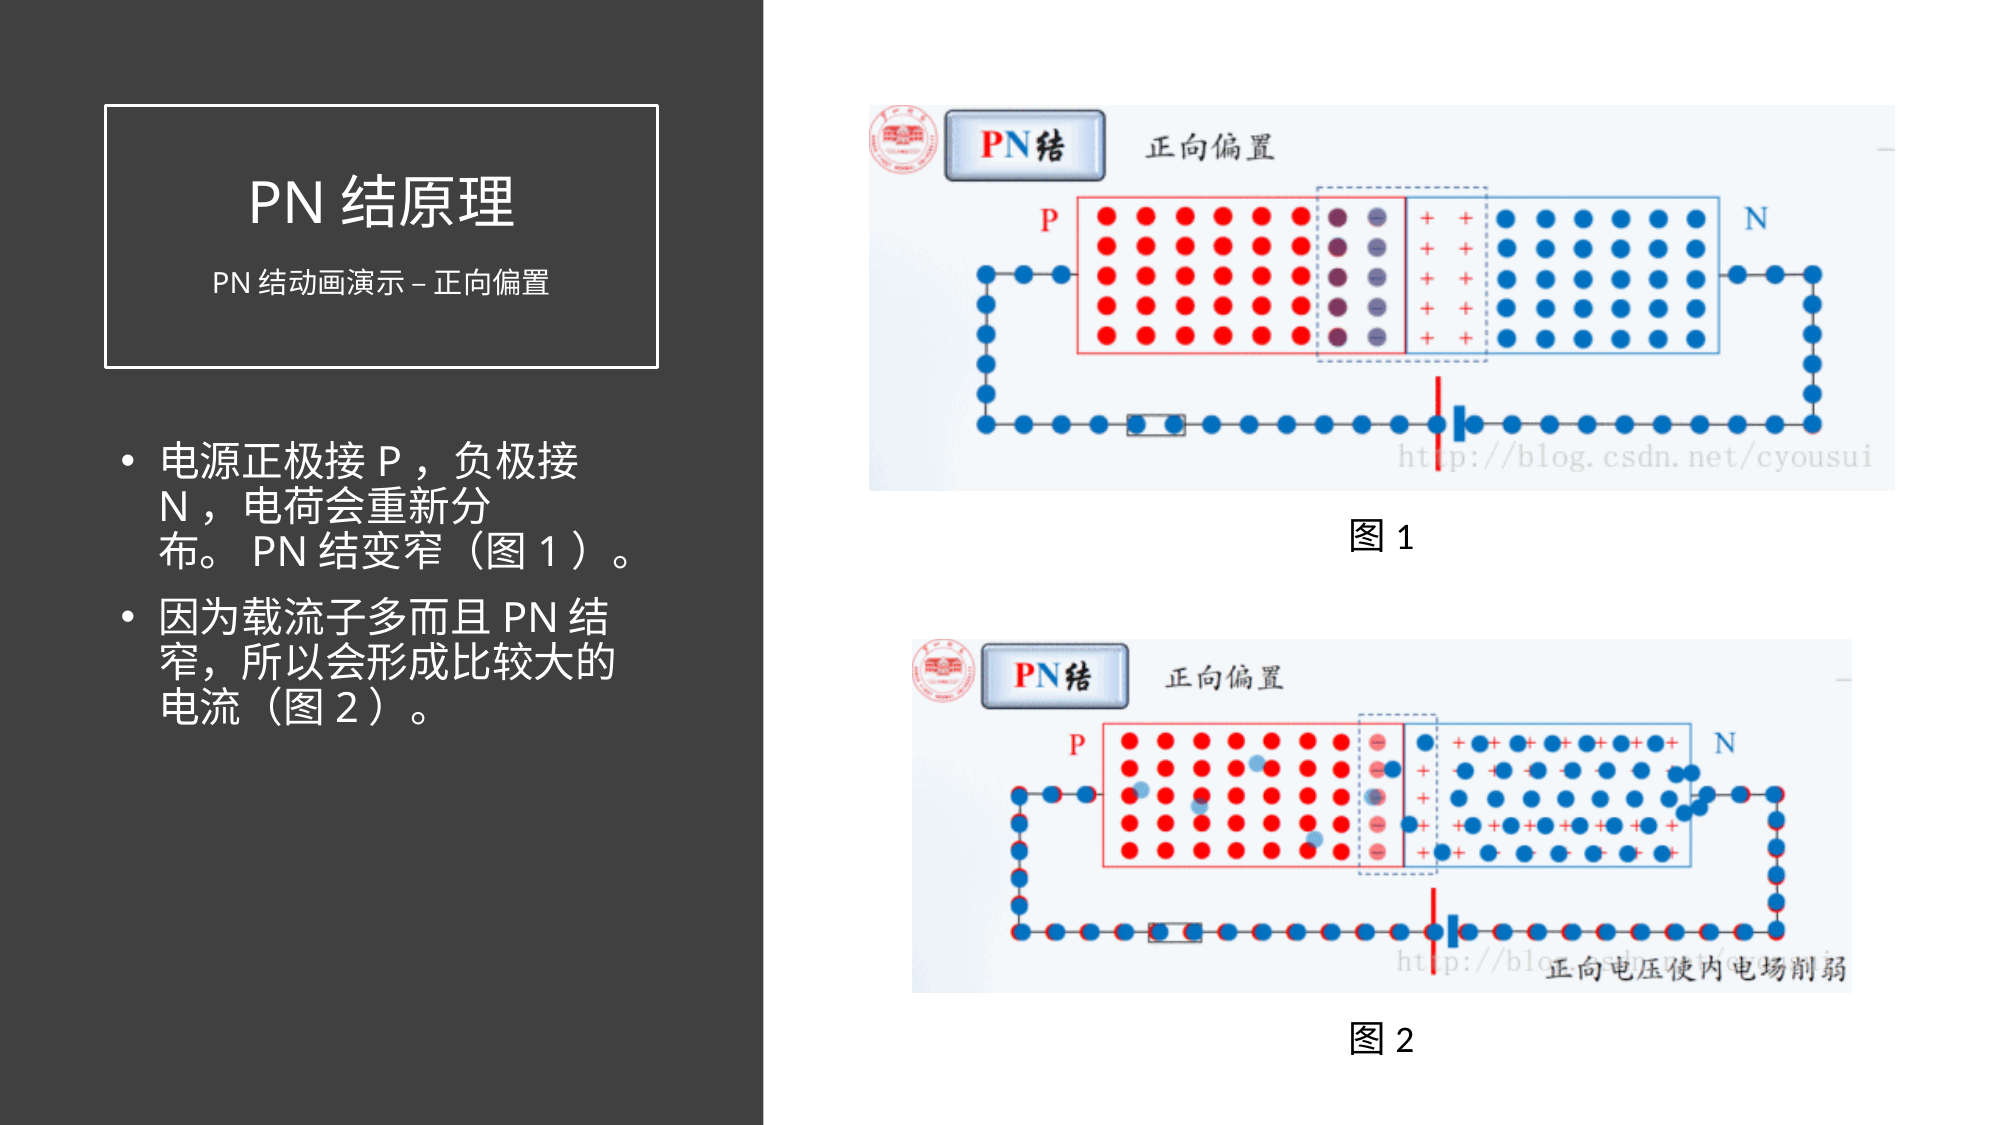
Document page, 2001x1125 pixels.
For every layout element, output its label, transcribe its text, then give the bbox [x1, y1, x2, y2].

text_box 图2 [1334, 1007, 1430, 1067]
text_box [0, 0, 764, 1125]
title PN结原理 PN结动画演示 – 正向偏置 [105, 105, 658, 368]
text_box 图1 [1334, 504, 1430, 565]
picture [869, 105, 1895, 492]
picture [912, 639, 1852, 993]
list 电源正极接P，负极接N，电荷会重新分布。PN结变窄（图1）。 因为载流子多而且PN结窄，所以会形成比较大的电流（图2）。 [105, 432, 658, 994]
